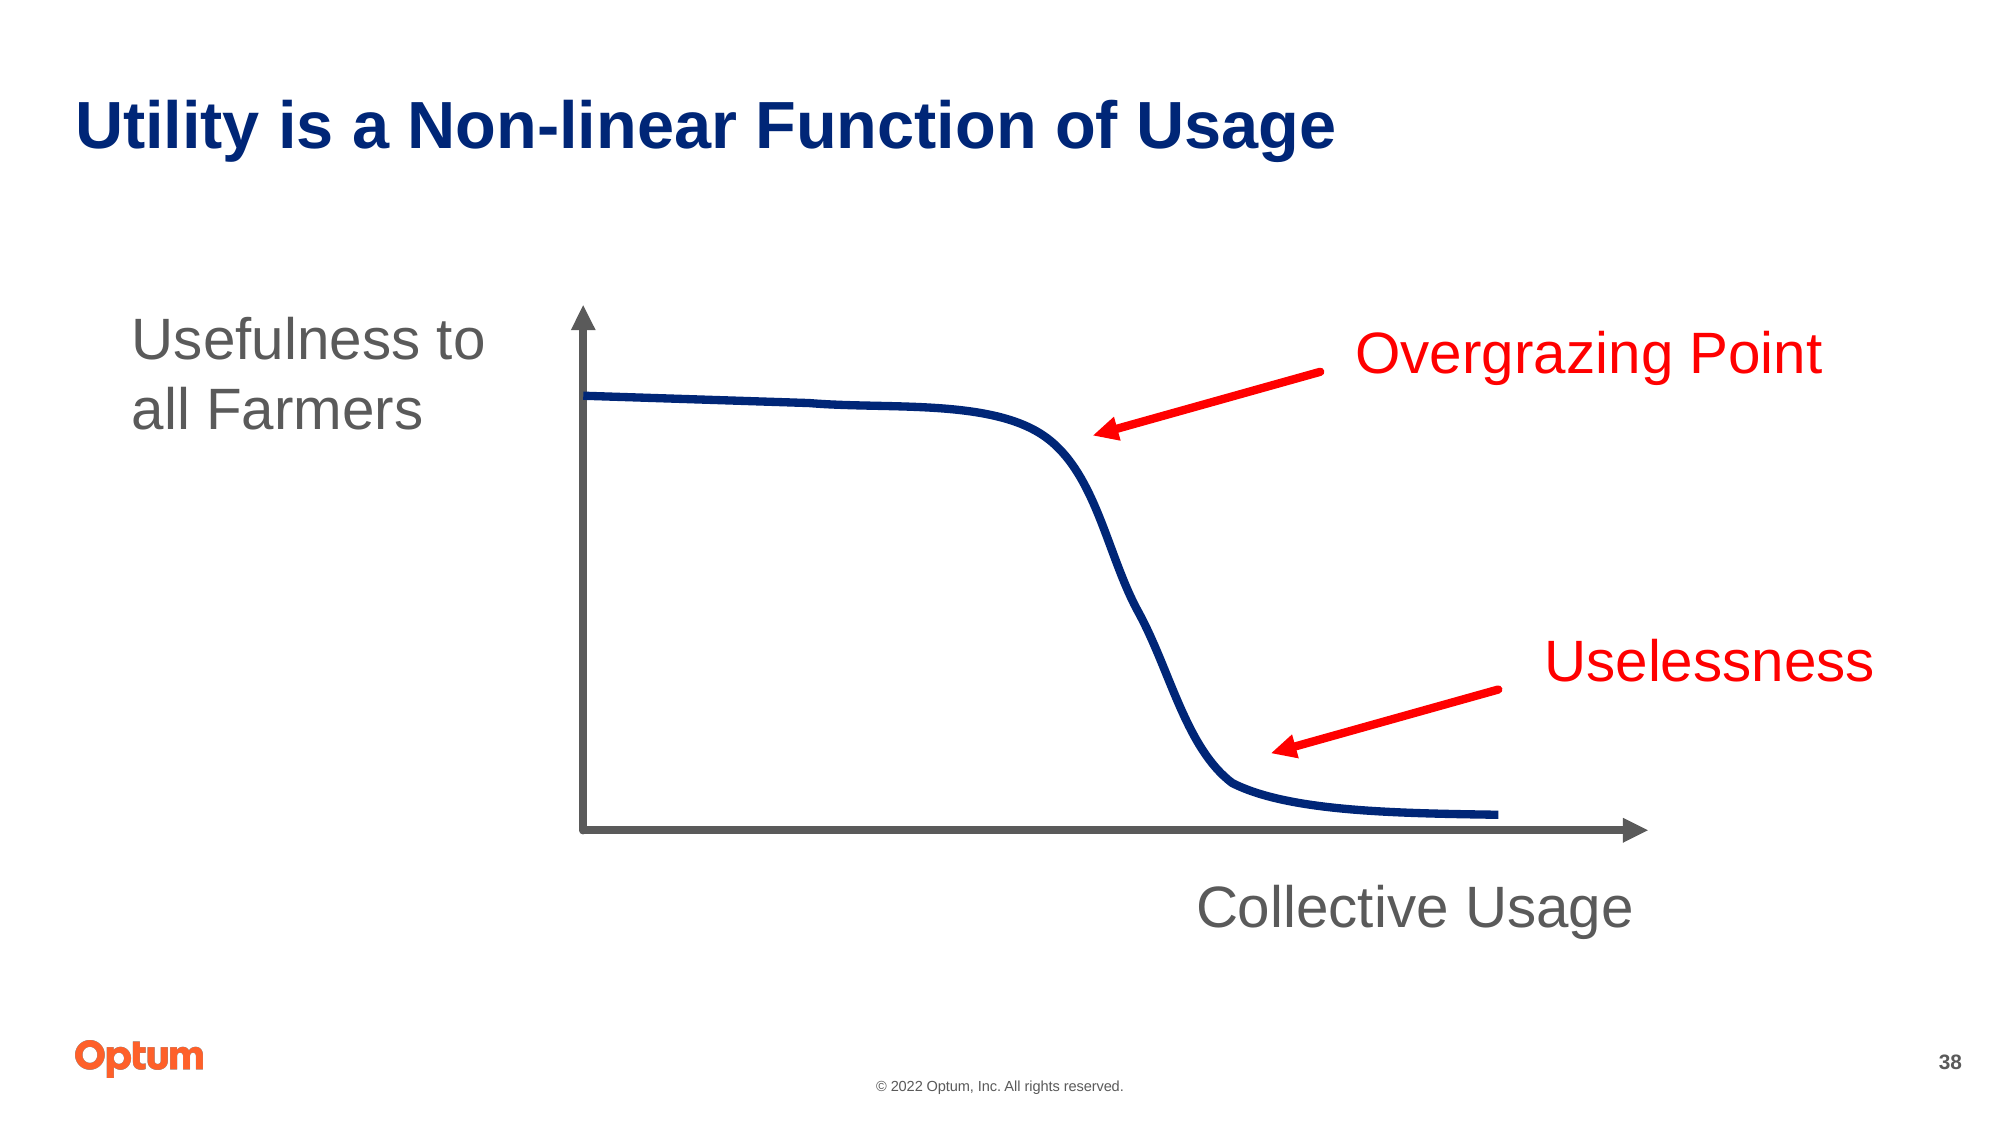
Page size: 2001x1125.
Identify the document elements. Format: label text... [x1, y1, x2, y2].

text_box Overgrazing Point [1340, 307, 1838, 393]
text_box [1271, 689, 1499, 754]
picture [75, 1040, 203, 1078]
text_box [584, 394, 1499, 816]
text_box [1093, 371, 1321, 436]
text_box Uselessness [1529, 615, 1891, 701]
text_box Usefulness to all Farmers [117, 293, 501, 449]
text_box Collective Usage [1181, 861, 1650, 947]
title Utility is a Non-linear Function of Usage [75, 91, 1650, 164]
